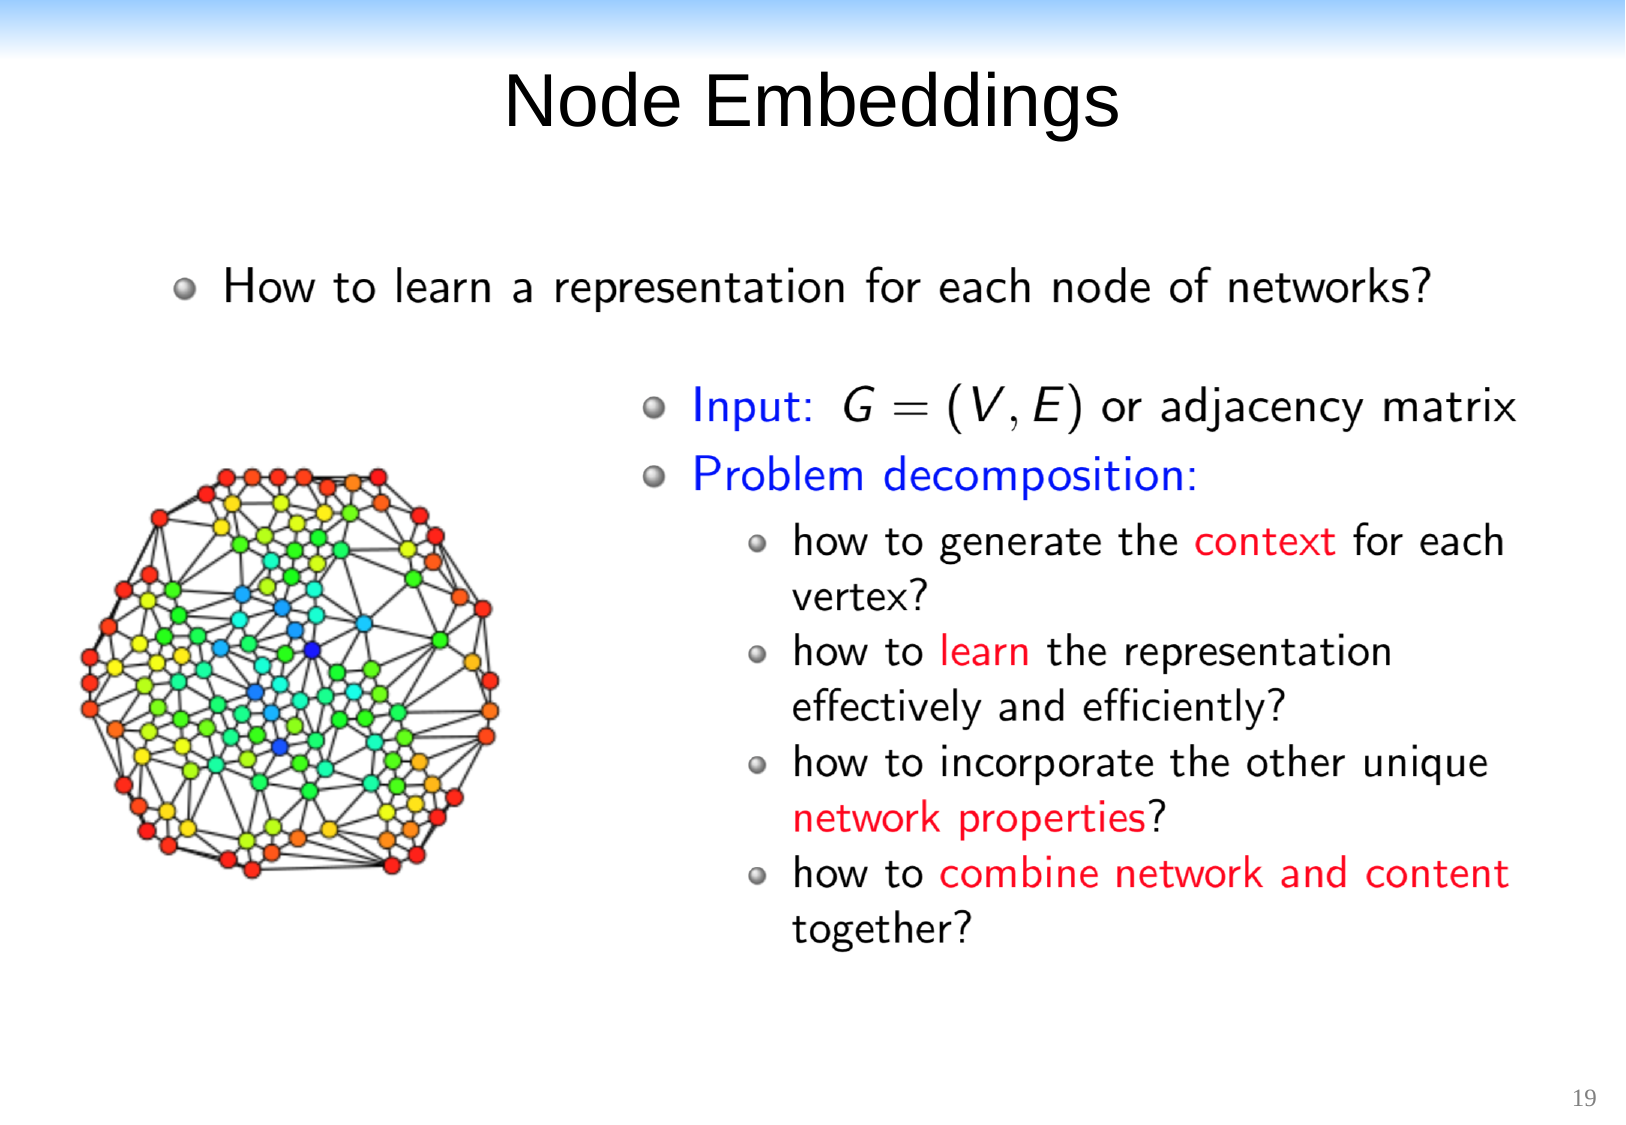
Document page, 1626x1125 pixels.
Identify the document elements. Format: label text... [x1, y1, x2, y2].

title Node Embeddings [44, 31, 1581, 161]
picture [44, 247, 1567, 1052]
